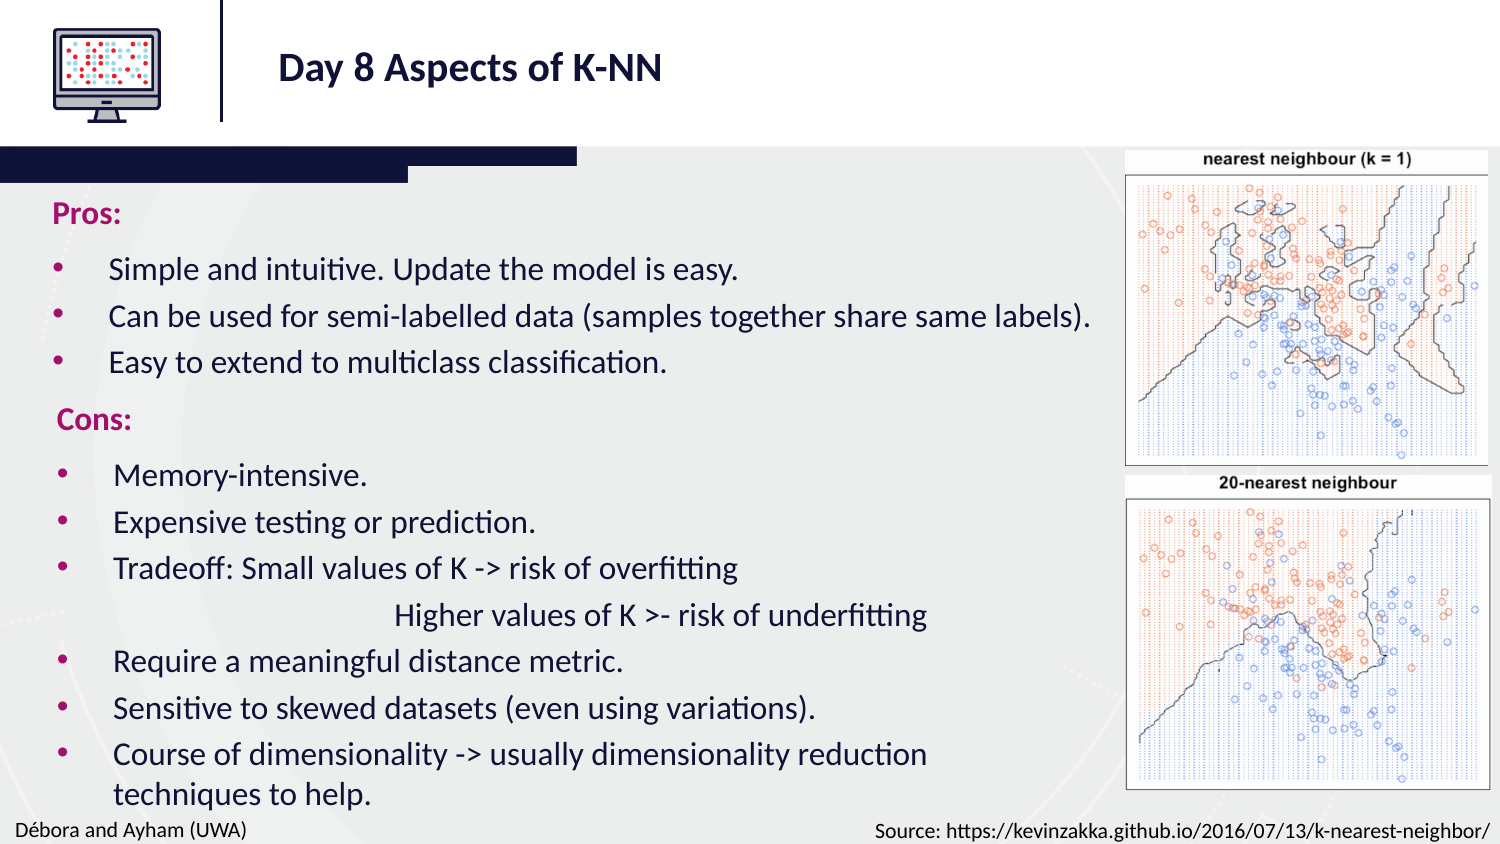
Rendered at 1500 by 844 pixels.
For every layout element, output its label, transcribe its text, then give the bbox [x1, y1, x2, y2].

text_box Memory-intensive. Expensive testing or prediction. Tradeoff: Small values of K -> risk of overfitting Higher values of K >- risk of underfitting Require a meaningful distance metric. Sensitive to skewed datasets (even using variations). Course of dimensionality -> usually dimensionality reduction techniques to help. [41, 445, 1095, 827]
text_box Cons: [41, 389, 1119, 426]
list Débora and Ayham (UWA) [0, 808, 1141, 844]
list Simple and intuitive. Update the model is easy. Can be used for semi-labelled data (samples together share same labels). Easy to extend to multiclass classification. [37, 239, 1119, 393]
text_box Source: https://kevinzakka.github.io/2016/07/13/k-nearest-neighbor/ [860, 809, 1500, 842]
list Pros: [37, 183, 1119, 220]
picture [0, 0, 1500, 809]
list Day 8 Aspects of K-NN [263, 32, 1404, 106]
